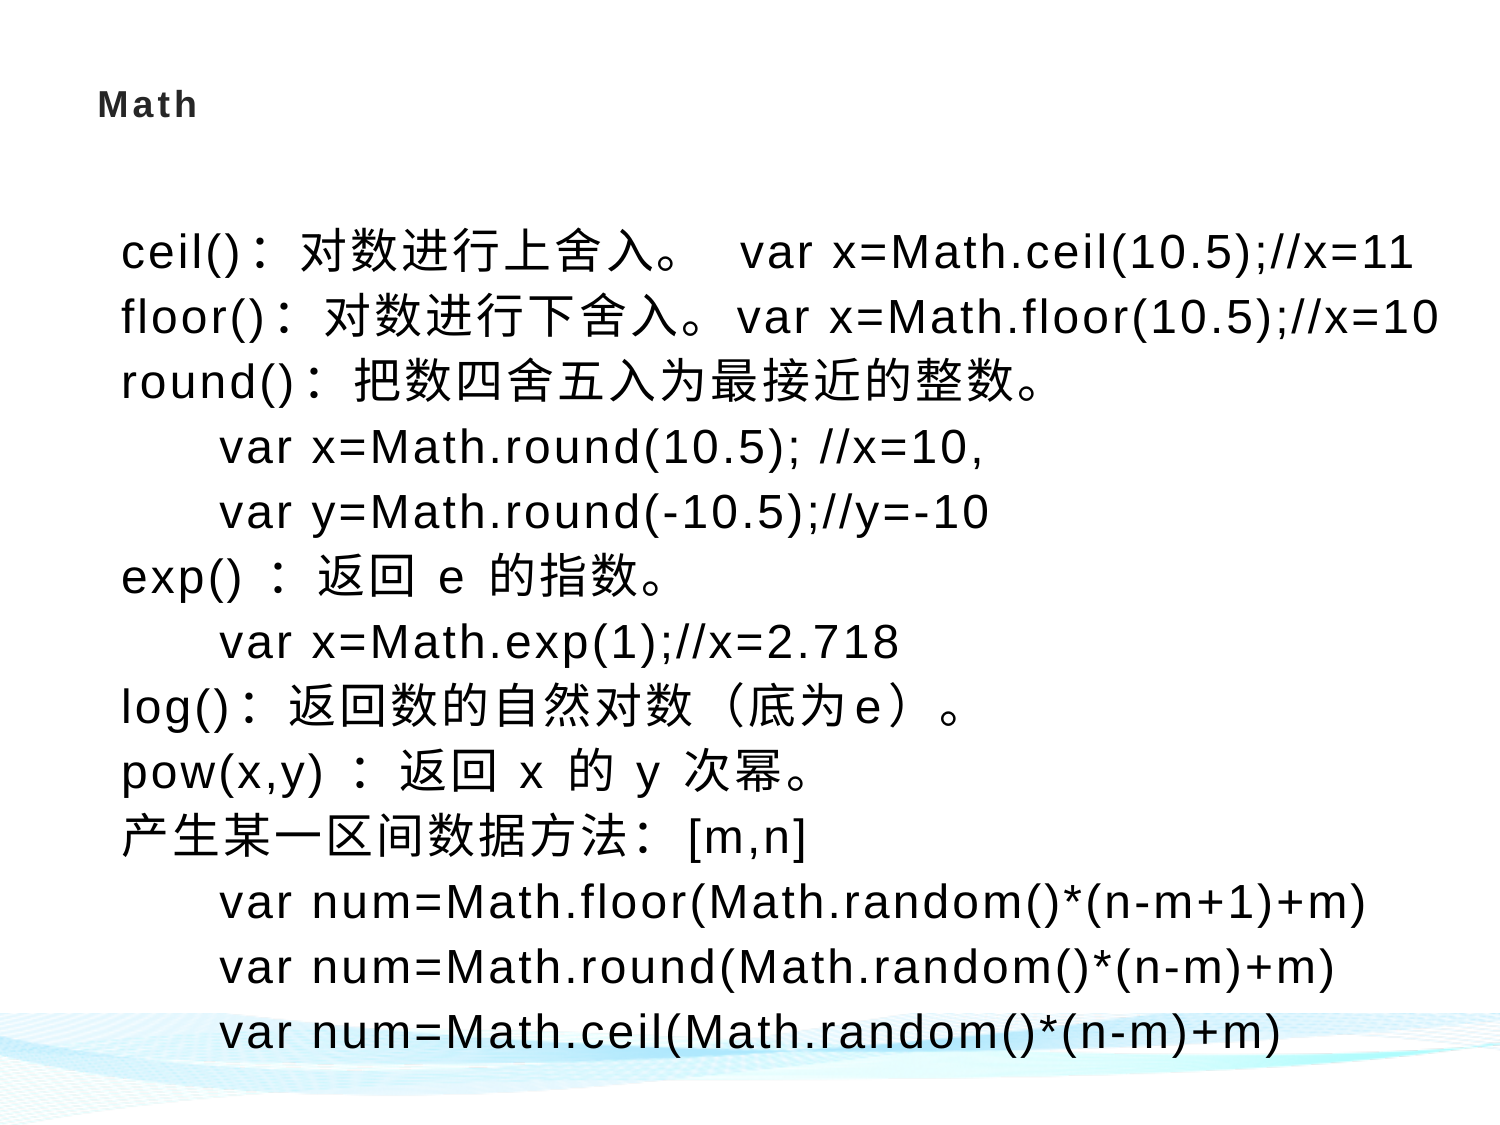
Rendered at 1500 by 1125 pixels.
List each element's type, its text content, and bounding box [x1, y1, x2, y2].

list ceil()：对数进行上舍入。 var x=Math.ceil(10.5);//x=11 floor()：对数进行下舍入。var x=Math.floor(10.5);//x=10 round()：把数四舍五入为最接近的整数。 var x=Math.round(10.5); //x=10, var y=Math.round(-10.5);//y=-10 exp() ：返回 e 的指数。 var x=Math.exp(1);//x=2.718 log()：返回数的自然对数（底为e）。 pow(x,y) ：返回 x 的 y 次幂。 产生某一区间数据方法：[m,n] var num=Math.floor(Math.random()*(n-m+1)+m) var num=Math.round(Math.random()*(n-m)+m) var num=Math.ceil(Math.random()*(n-m)+m) [62, 213, 1458, 1094]
title Math [82, 72, 1418, 146]
picture [0, 1013, 1500, 1125]
